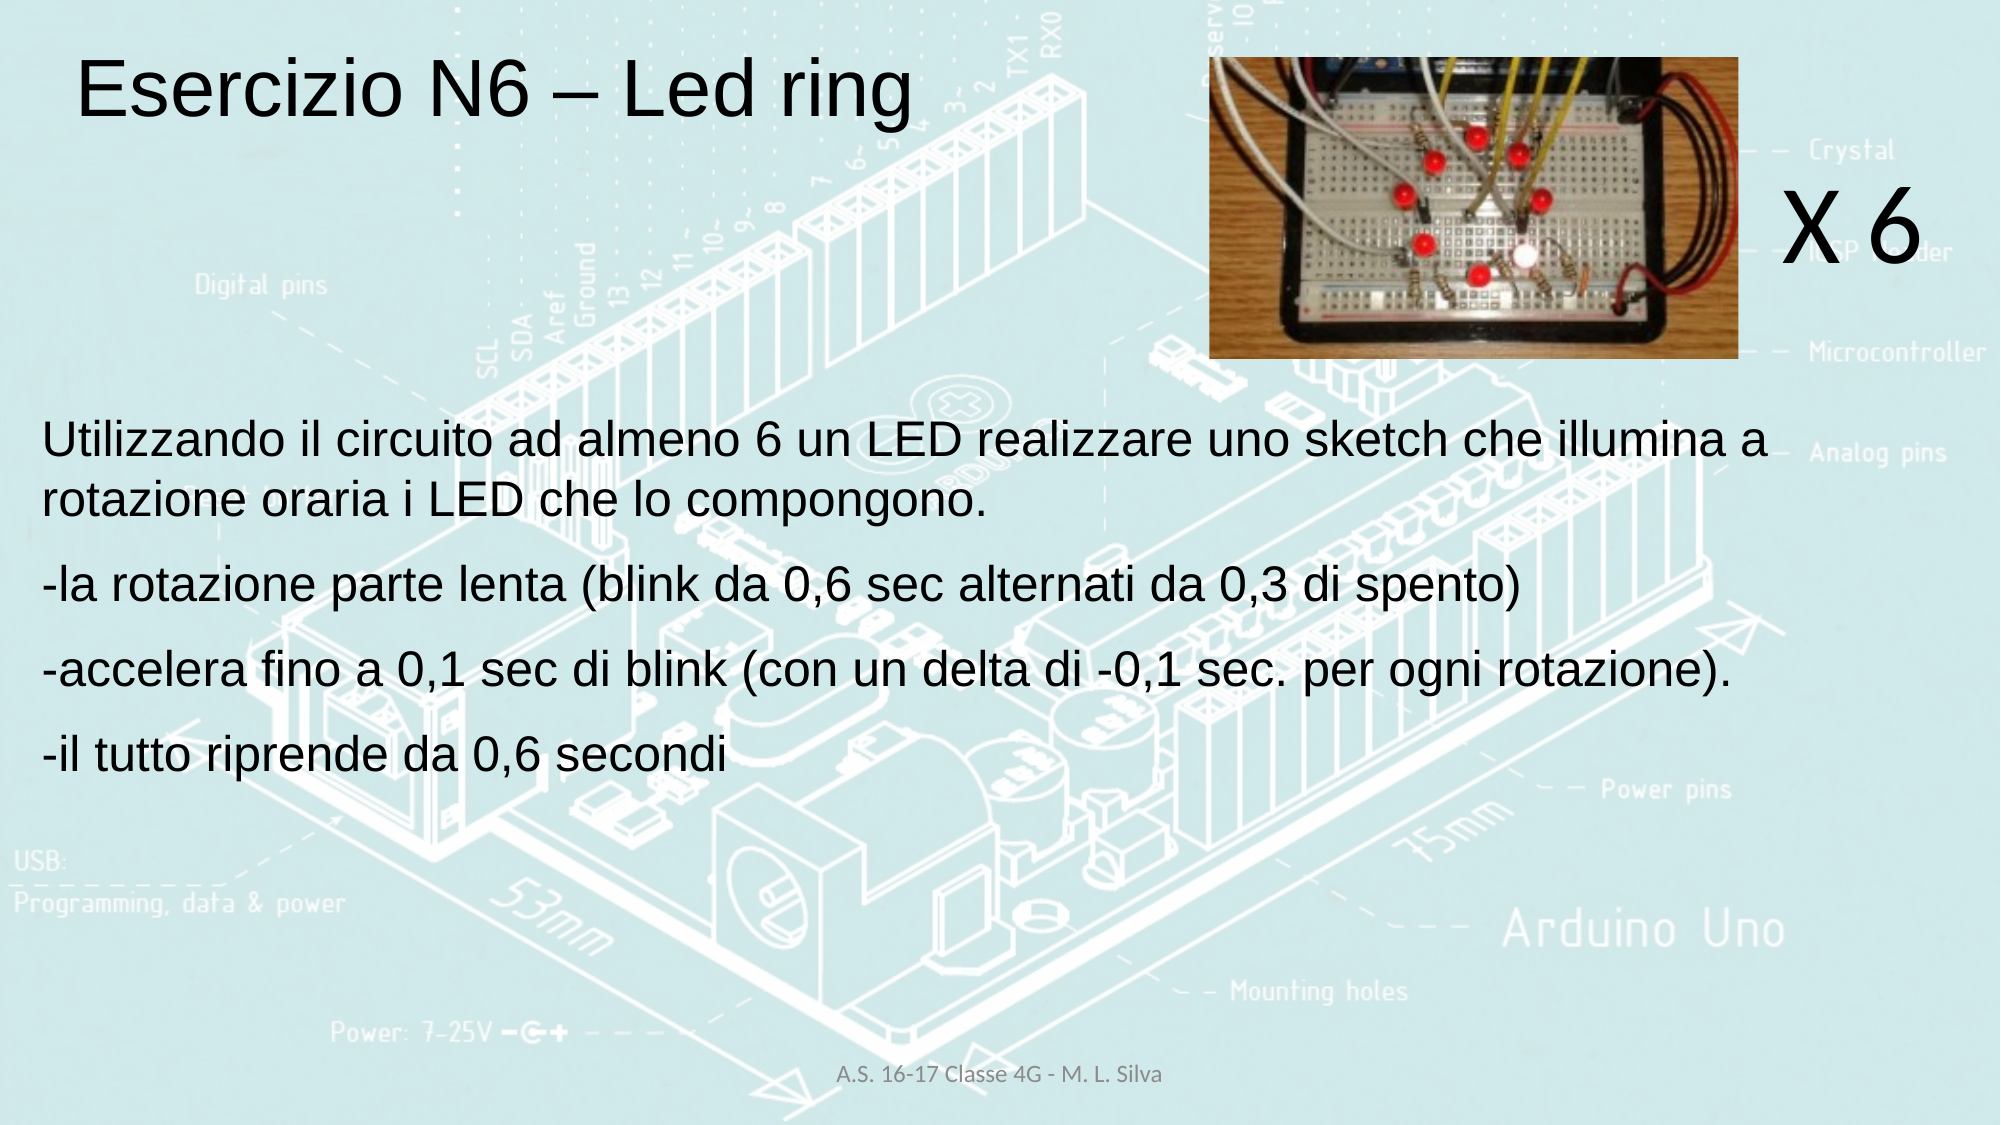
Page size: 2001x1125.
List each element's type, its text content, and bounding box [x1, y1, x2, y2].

text_box Utilizzando il circuito ad almeno 6 un LED realizzare uno sketch che illumina a rotazione oraria i LED che lo compongono. -la rotazione parte lenta (blink da 0,6 sec alternati da 0,3 di spento) -accelera fino a 0,1 sec di blink (con un delta di -0,1 sec. per ogni rotazione). -il tutto riprende da 0,6 secondi [26, 398, 1810, 959]
footer A.S. 16-17 Classe 4G - M. L. Silva [662, 1042, 1338, 1103]
text_box X 6 [1767, 143, 1939, 294]
text_box Esercizio N6 – Led ring [60, 36, 1932, 145]
picture [1209, 57, 1739, 359]
